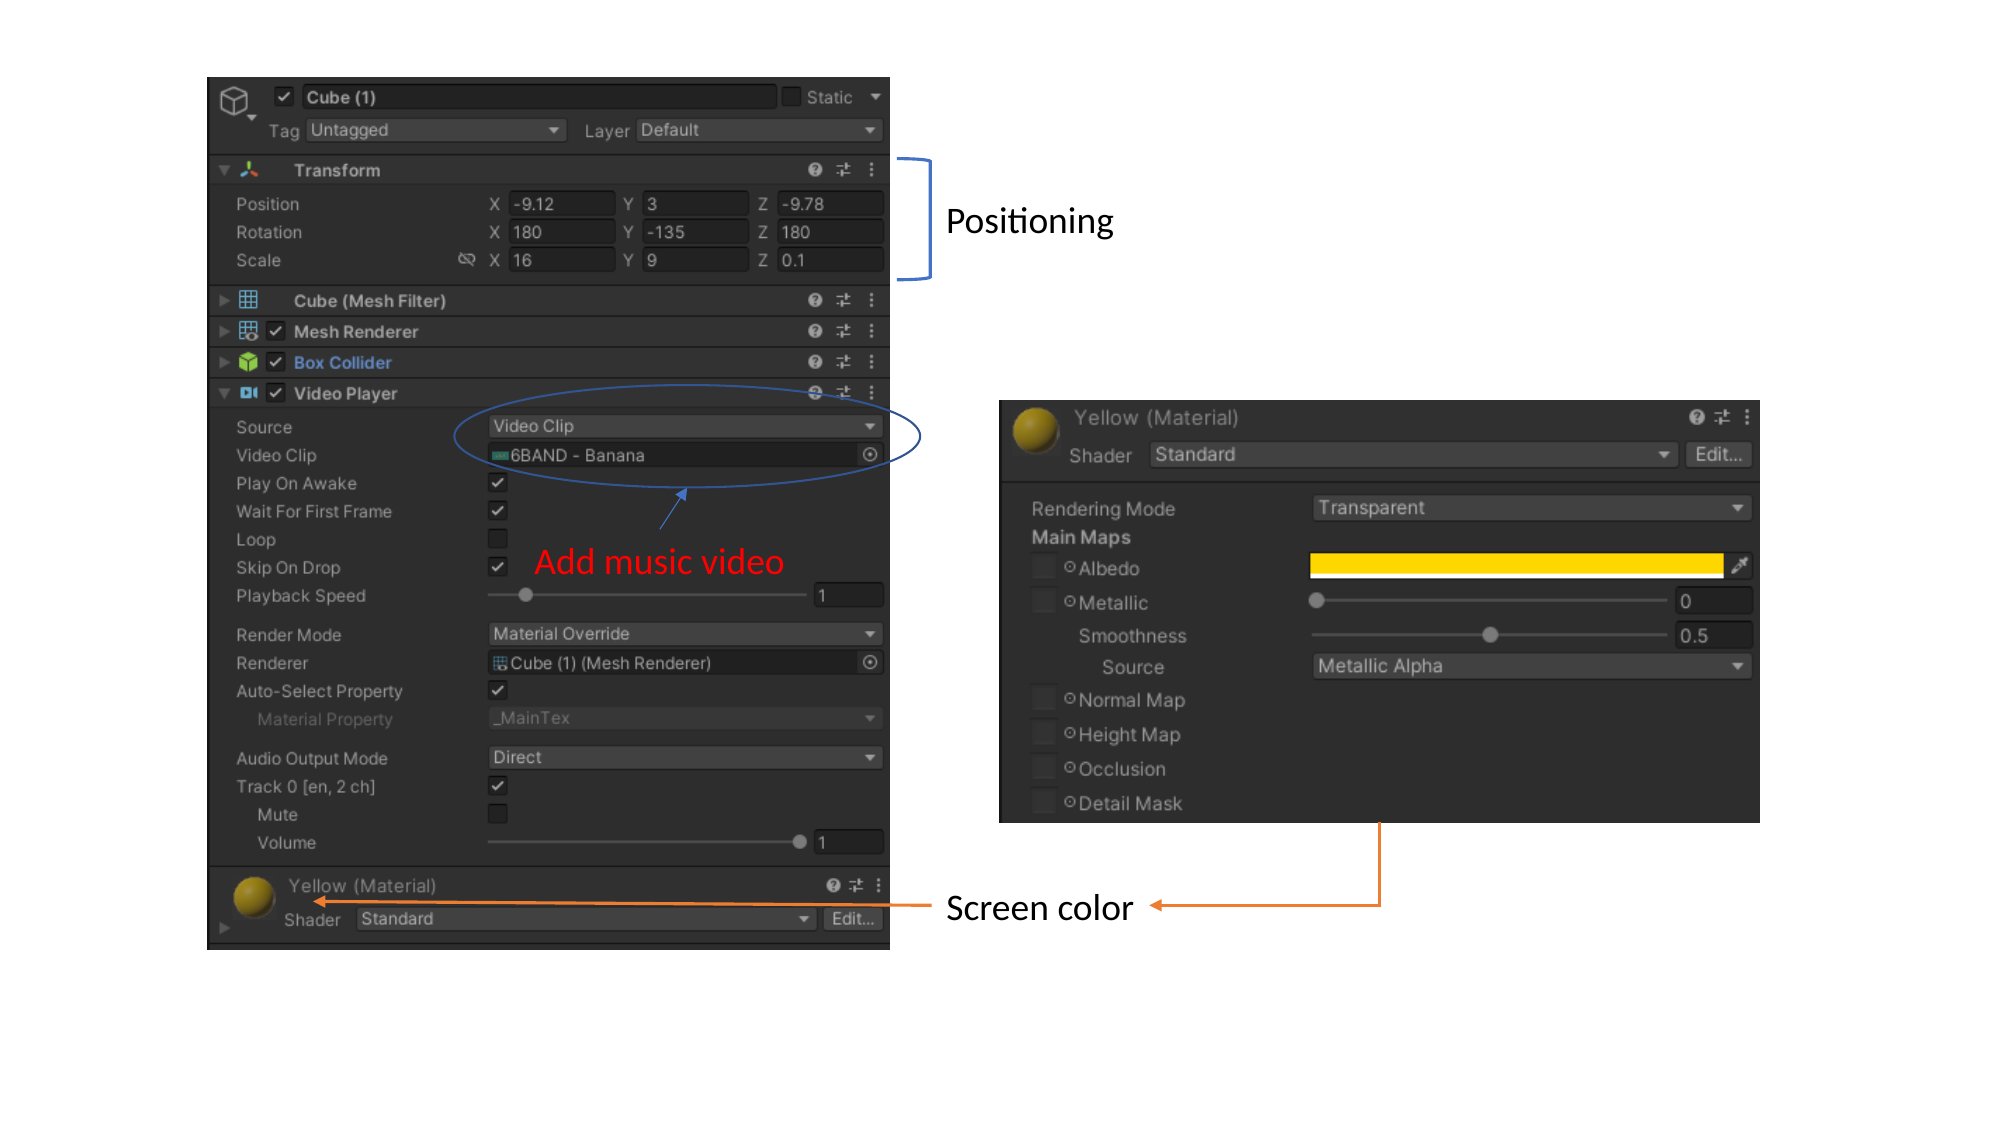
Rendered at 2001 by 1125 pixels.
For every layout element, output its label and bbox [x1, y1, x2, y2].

text_box [207, 77, 1760, 950]
